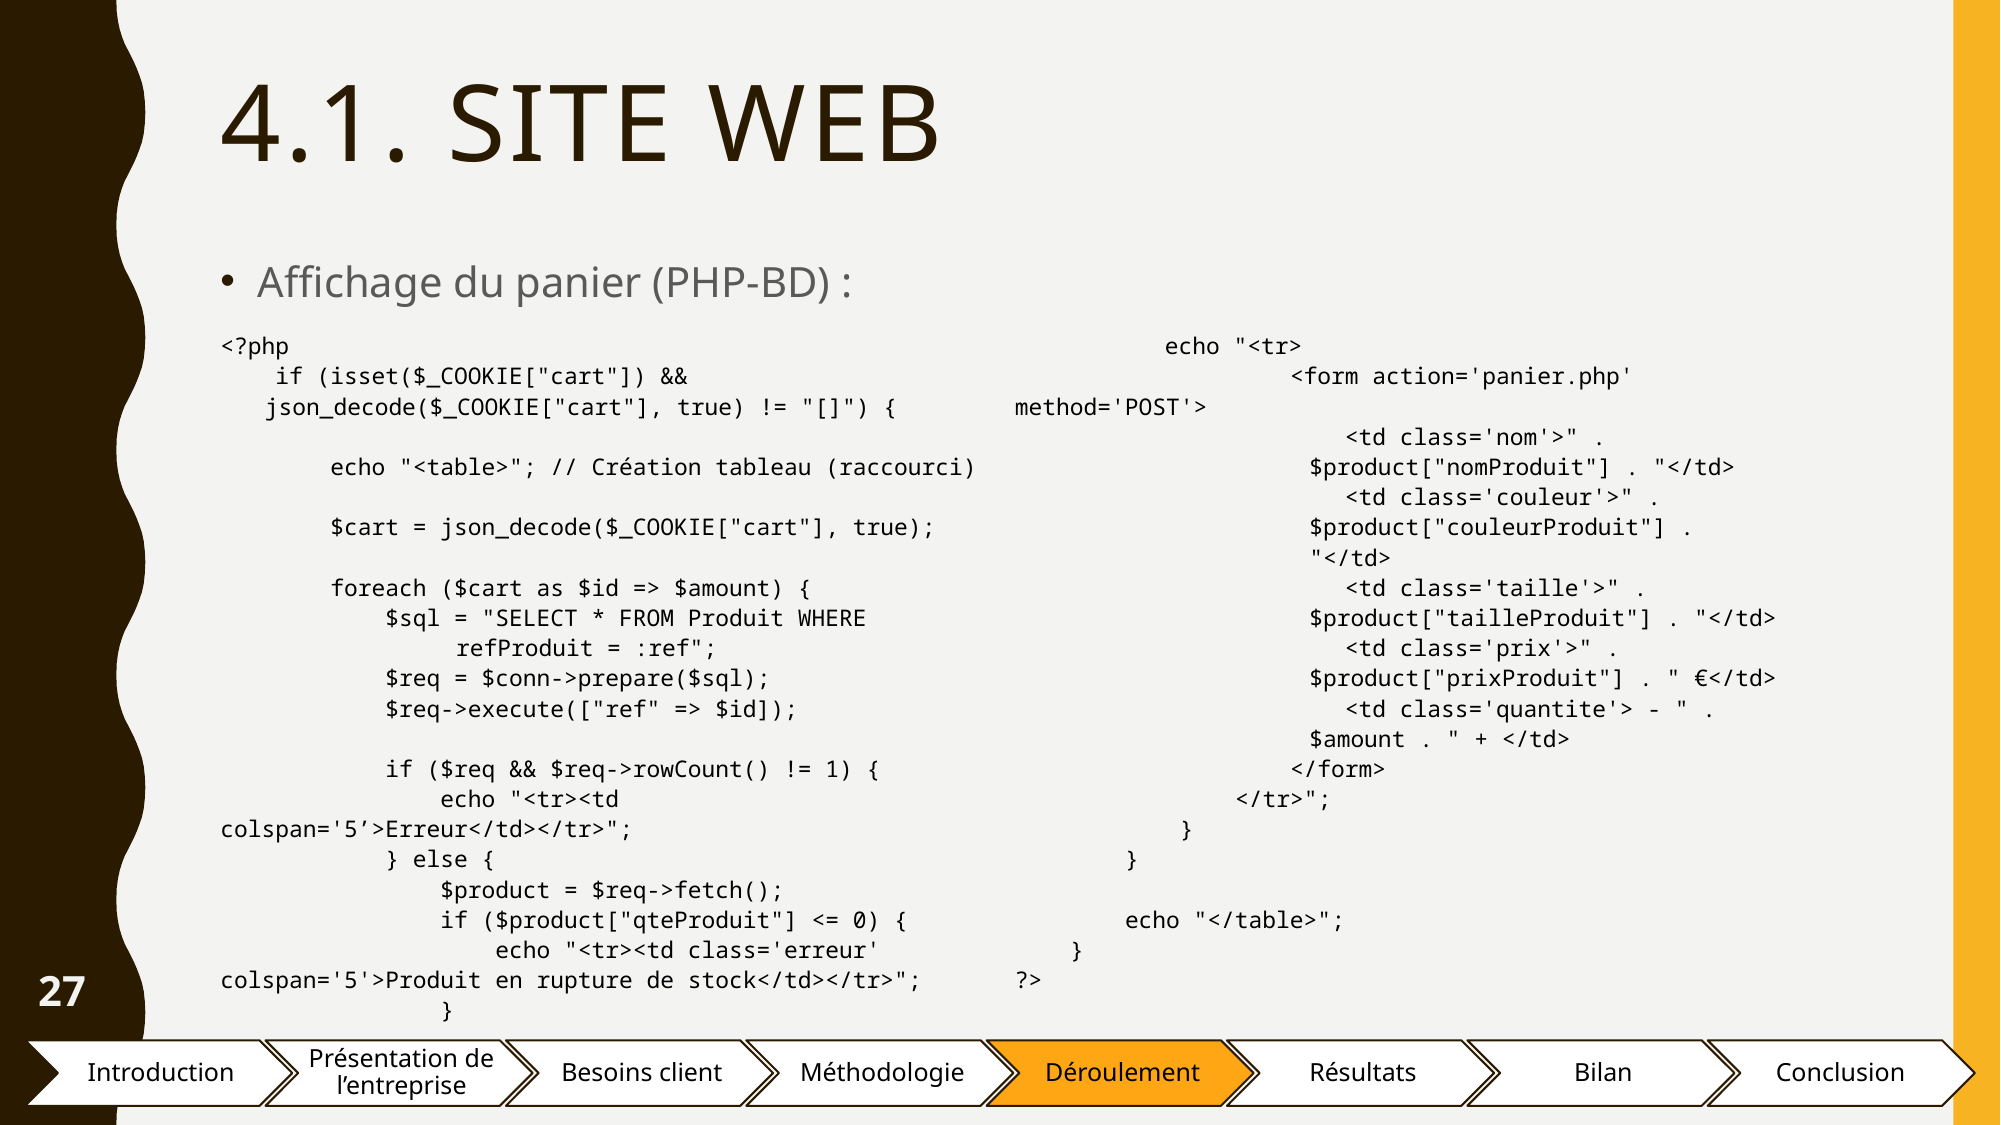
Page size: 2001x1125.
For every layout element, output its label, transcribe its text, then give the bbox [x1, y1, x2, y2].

text_box Affichage du panier (PHP-BD) : [205, 243, 1875, 322]
title 4.1. Site web [205, 62, 1875, 196]
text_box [24, 1040, 1975, 1106]
slide_number 27 [12, 961, 113, 1027]
list <?php if (isset($_COOKIE["cart"]) && json_decode($_COOKIE["cart"], true) != "[]") { echo "<table>"; // Création tableau (raccourci) $cart = json_decode($_COOKIE["cart"], true); foreach ($cart as $id => $amount) { $sql = "SELECT * FROM Produit WHERE refProduit = :ref"; $req = $conn->prepare($sql); $req->execute(["ref" => $id]); if ($req && $req->rowCount() != 1) { echo "<tr><td colspan='5’>Erreur</td></tr>"; } else { $product = $req->fetch(); if ($product["qteProduit"] <= 0) { echo "<tr><td class='erreur' colspan='5'>Produit en rupture de stock</td></tr>"; } [205, 322, 999, 1018]
text_box echo "<tr> <form action='panier.php' method='POST'> <td class='nom'>" . $product["nomProduit"] . "</td> <td class='couleur'>" . $product["couleurProduit"] . "</td> <td class='taille'>" . $product["tailleProduit"] . "</td> <td class='prix'>" . $product["prixProduit"] . " €</td> <td class='quantite'> - " . $amount . " + </td> </form> </tr>"; } } echo "</table>"; } ?> [999, 321, 1795, 1018]
